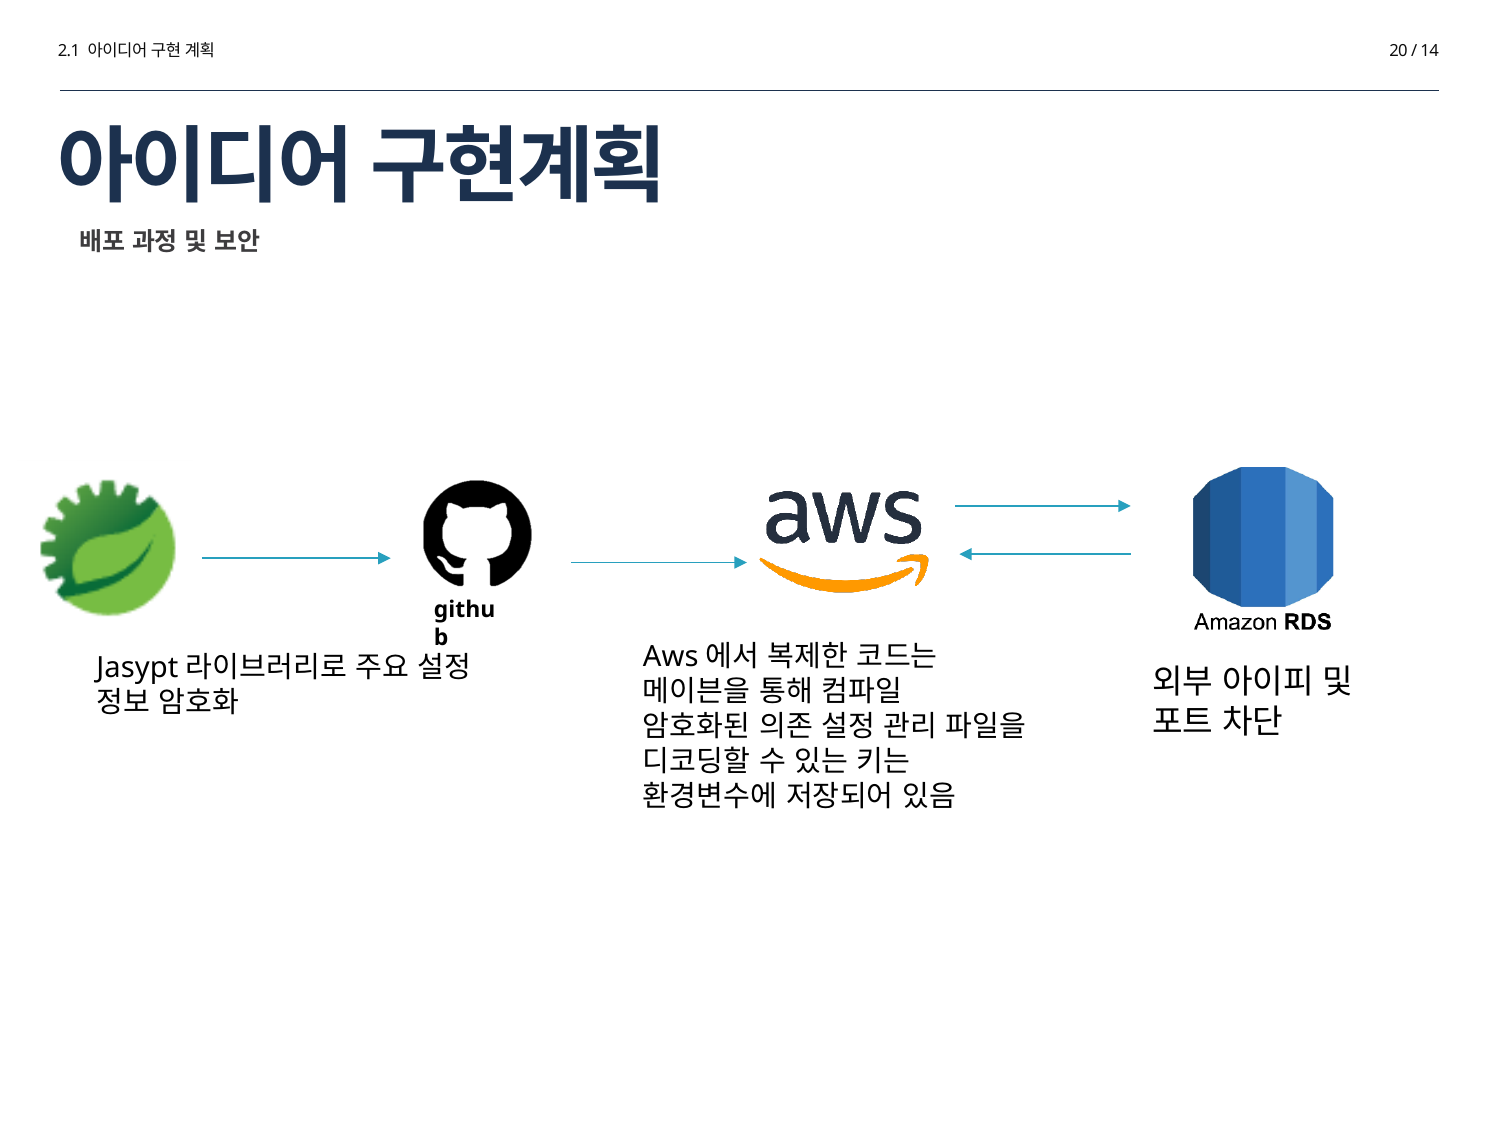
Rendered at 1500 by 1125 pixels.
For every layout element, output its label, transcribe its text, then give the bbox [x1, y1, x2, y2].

text_box github [419, 613, 523, 658]
text_box 2.1 아이디어 구현 계획 [43, 31, 303, 67]
text_box Jasypt라이브러리로 주요 설정 정보 암호화 [81, 641, 518, 726]
text_box 배포 과정 및 보안 [64, 218, 1454, 266]
picture [1168, 463, 1355, 634]
title 아이디어 구현계획 [42, 114, 1190, 211]
picture [17, 459, 194, 631]
text_box 20 / 14 [1193, 32, 1454, 70]
picture [758, 490, 929, 593]
text_box 외부 아이피 및 포트 차단 [1137, 653, 1387, 748]
picture [409, 463, 548, 604]
text_box Aws에서 복제한 코드는 메이븐을 통해 컴파일 암호화된 의존 설정 관리 파일을 디코딩할 수 있는 키는 환경변수에 저장되어 있음 [628, 630, 1064, 820]
